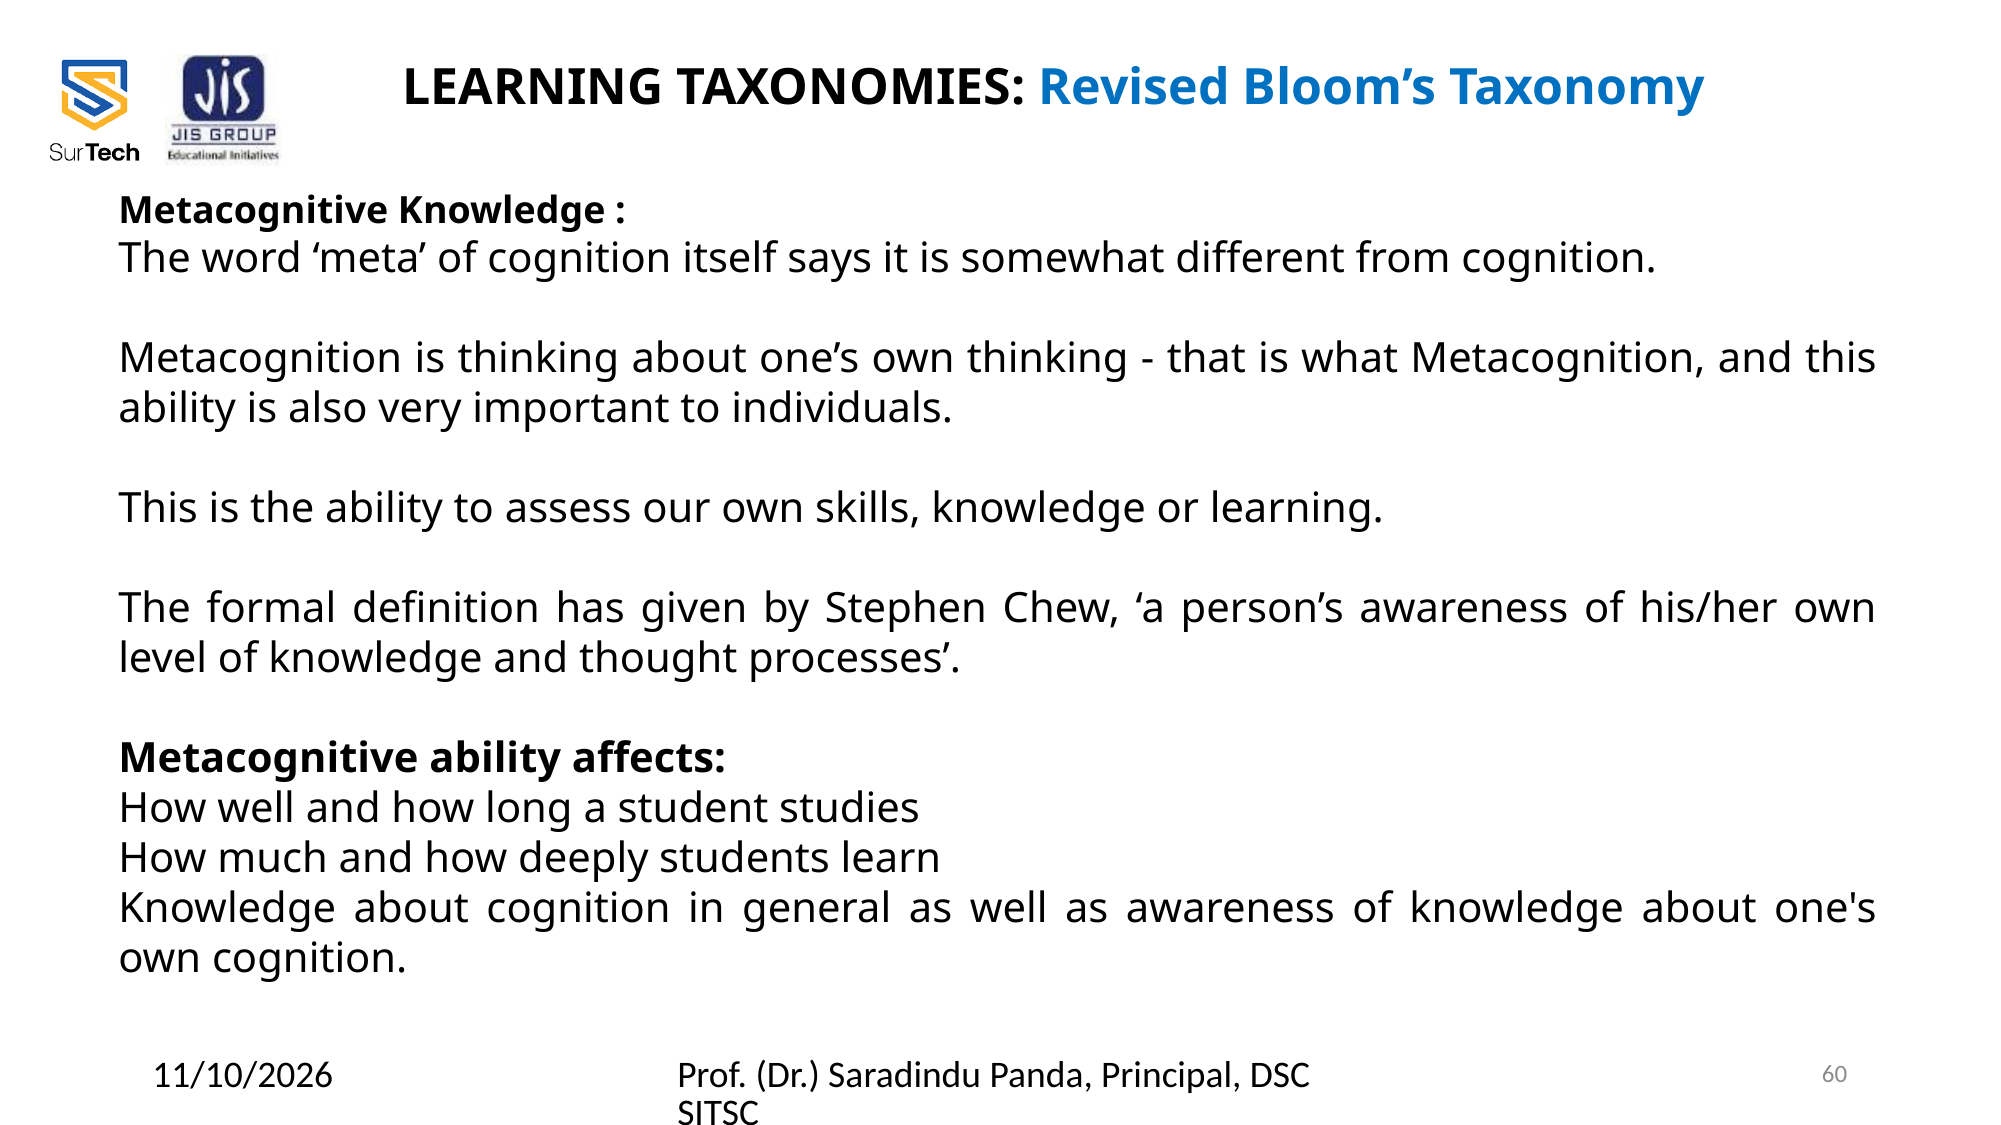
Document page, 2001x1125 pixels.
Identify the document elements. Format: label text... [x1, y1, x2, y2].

title LEARNING TAXONOMIES: Revised Bloom’s Taxonomy [387, 50, 1893, 123]
footer Prof. (Dr.) Saradindu Panda, Principal, DSCSITSC [662, 1042, 1338, 1103]
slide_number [137, 1042, 588, 1103]
picture [23, 39, 282, 181]
text_box Metacognitive Knowledge : The word ‘meta’ of cognition itself says it is somewhat different from cognition. Metacognition is thinking about one’s own thinking - that is what Metacognition, and this ability is also very important to individuals. This is the ability to assess our own skills, knowledge or learning. The formal definition has given by Stephen Chew, ‘a person’s awareness of his/her own level of knowledge and thought processes’. Metacognitive ability affects: How well and how long a student studies How much and how deeply students learn Knowledge about cognition in general as well as awareness of knowledge about one's own cognition. [103, 178, 1893, 989]
slide_number 60 [1412, 1042, 1863, 1103]
